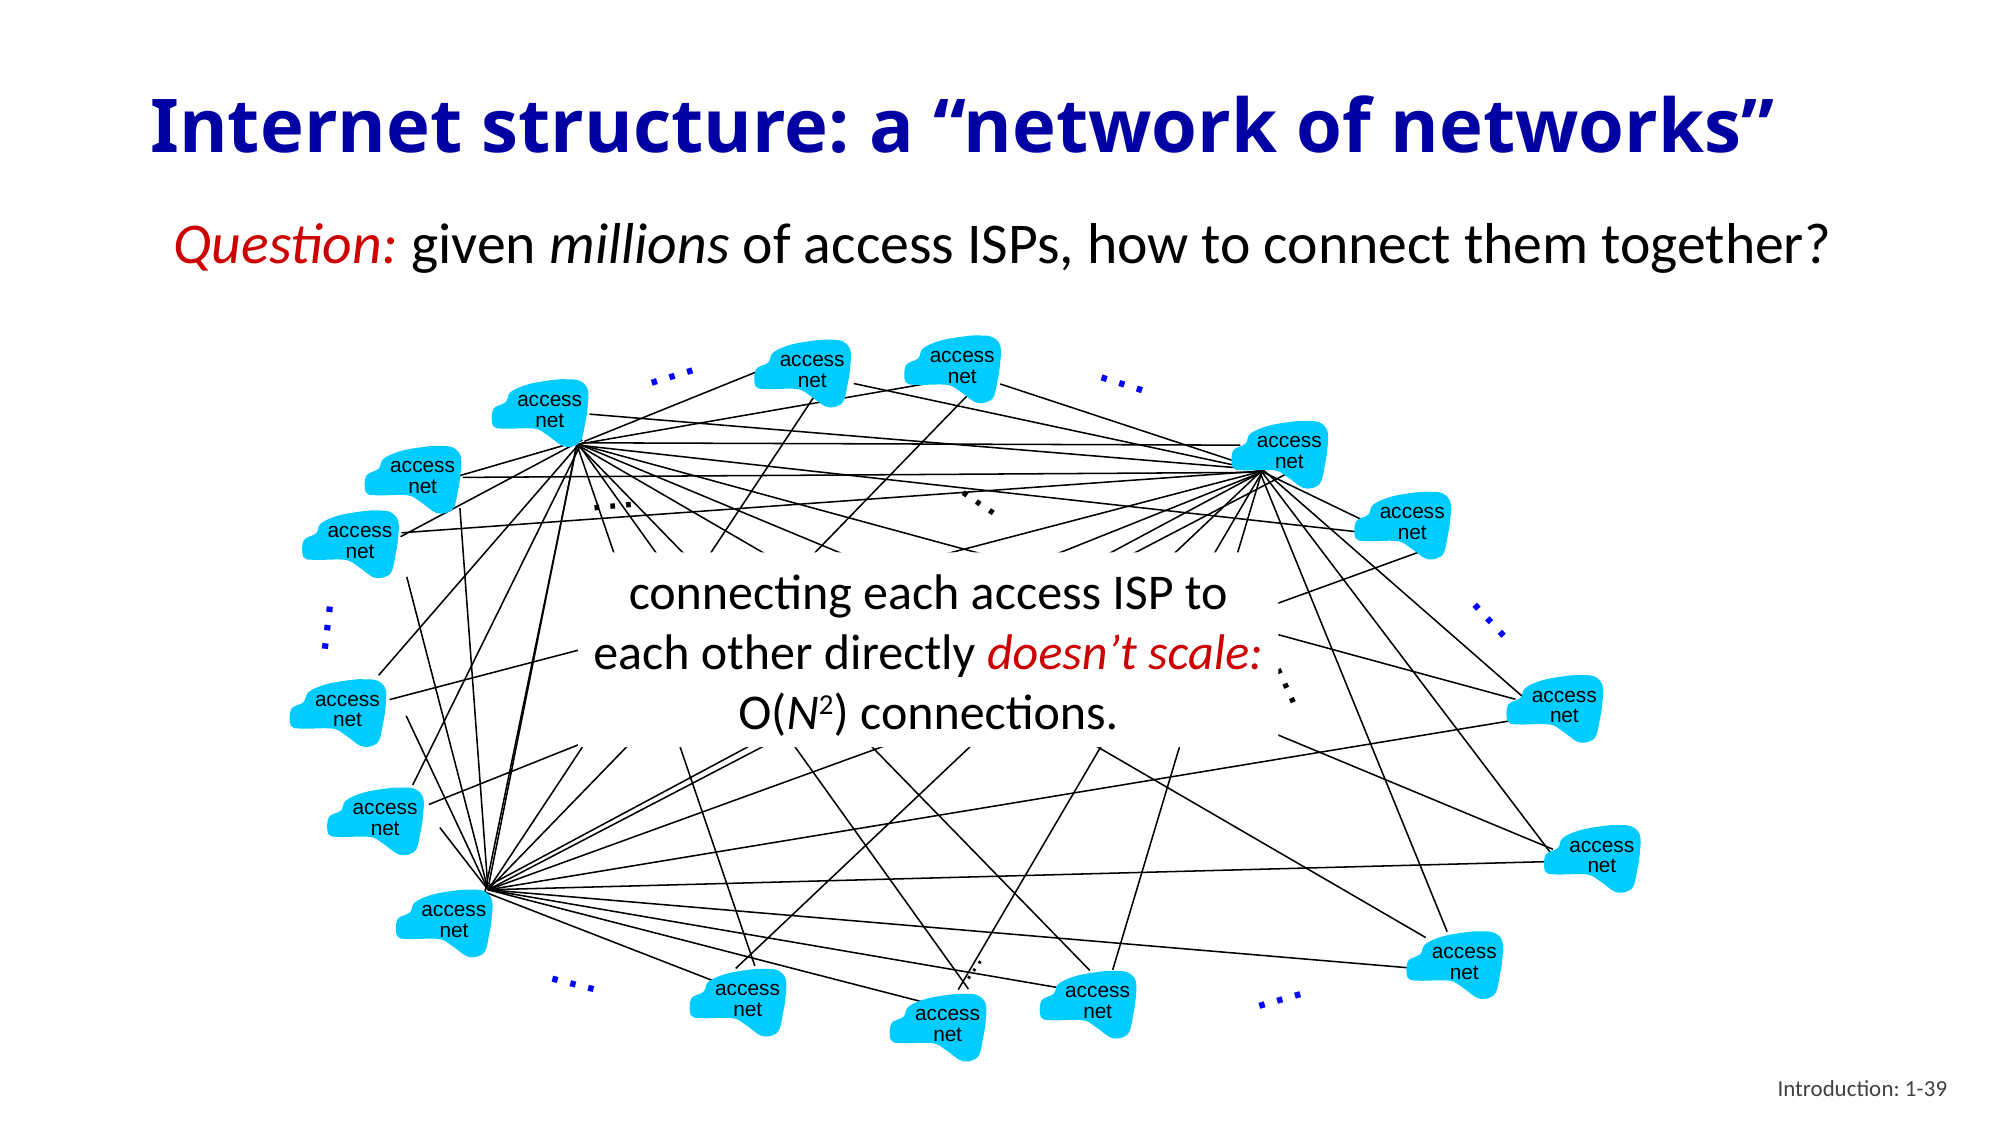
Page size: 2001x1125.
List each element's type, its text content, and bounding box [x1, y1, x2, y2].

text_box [265, 314, 1650, 1063]
title Internet structure: a “network of networks” [135, 55, 1861, 202]
text_box Question: given millions of access ISPs, how to connect them together? [158, 206, 1853, 291]
slide_number Introduction: 1- [1512, 1056, 1963, 1117]
